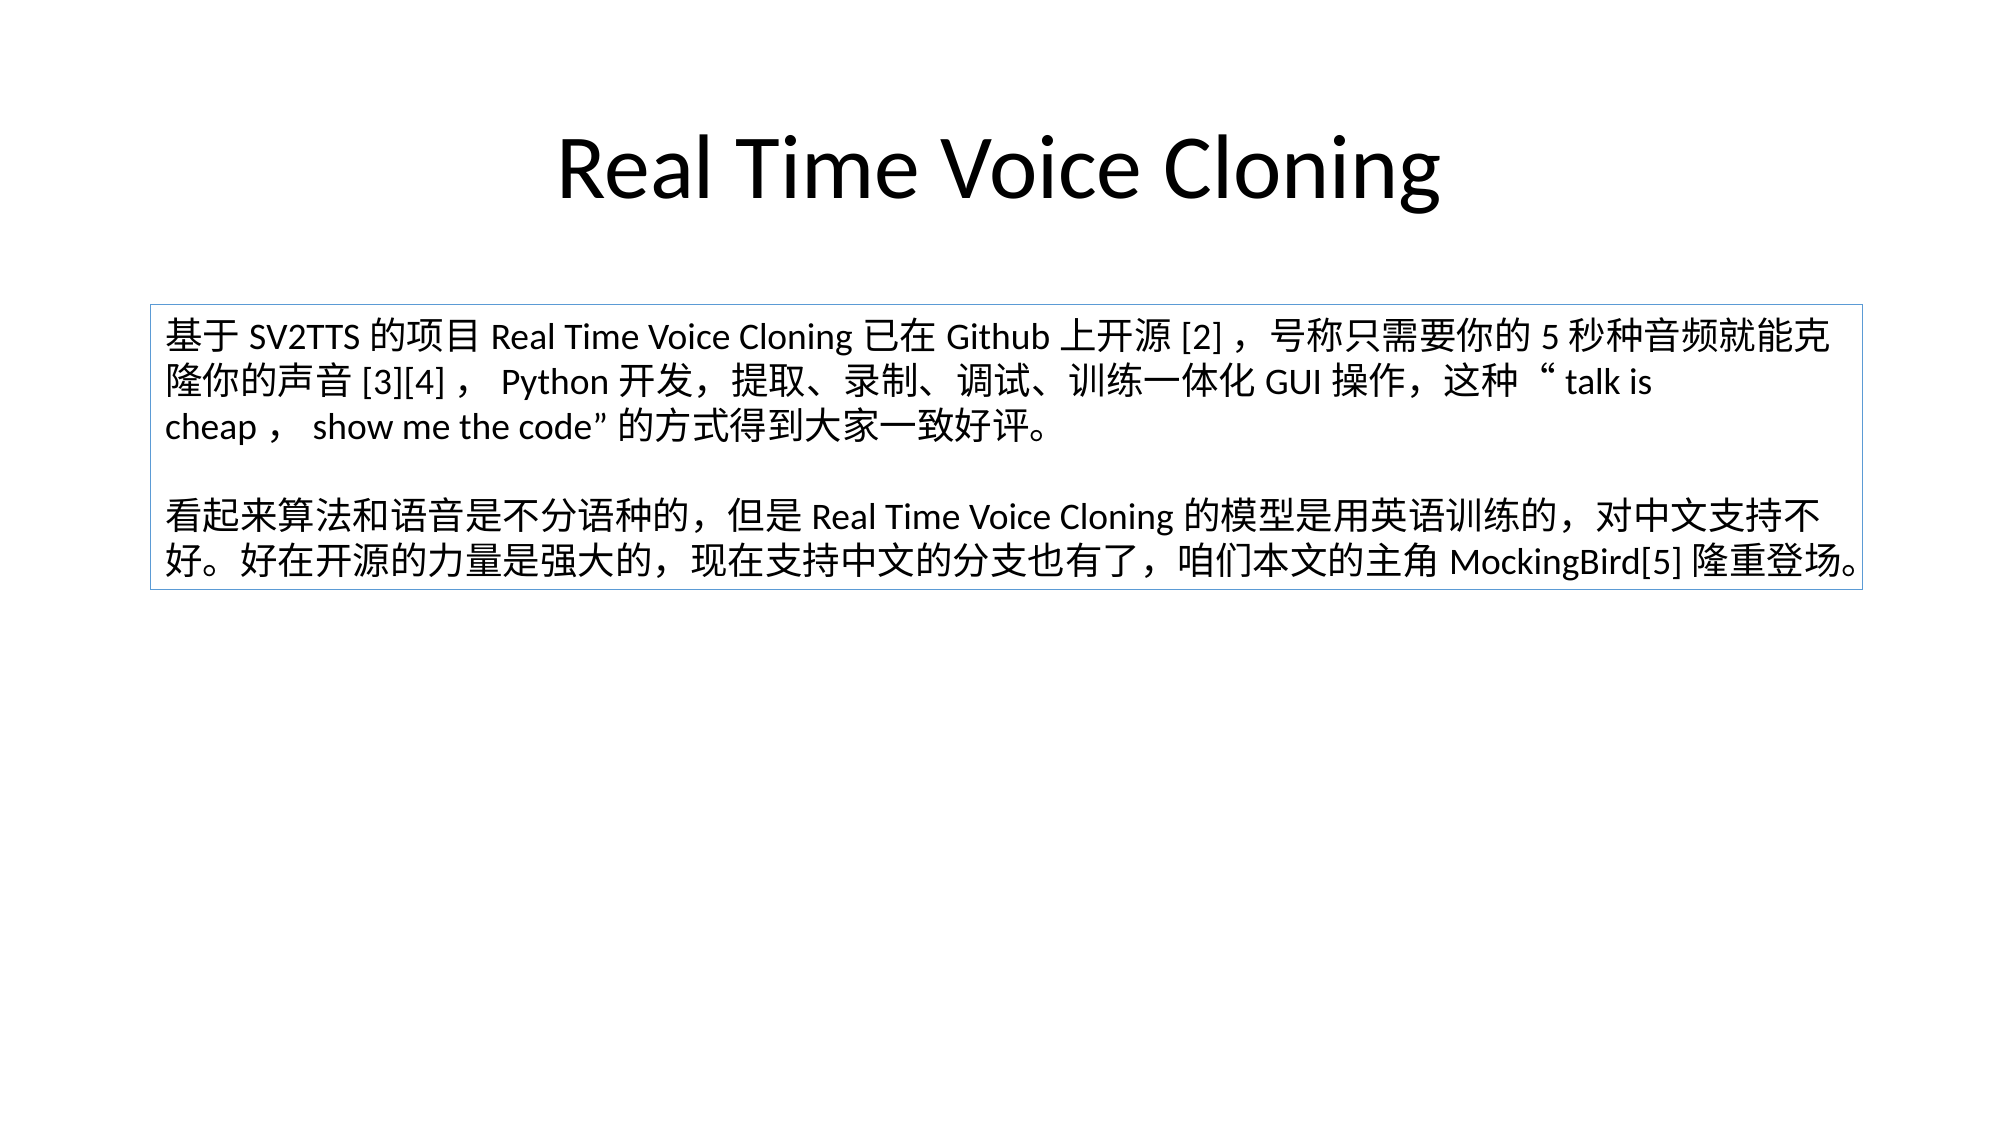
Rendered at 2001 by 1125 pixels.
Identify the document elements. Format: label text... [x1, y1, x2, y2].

text_box 基于SV2TTS的项目Real Time Voice Cloning已在Github上开源[2]，号称只需要你的5秒种音频就能克隆你的声音[3][4]，Python开发，提取、录制、调试、训练一体化GUI操作，这种“talk is cheap，show me the code”的方式得到大家一致好评。 看起来算法和语音是不分语种的，但是Real Time Voice Cloning的模型是用英语训练的，对中文支持不好。好在开源的力量是强大的，现在支持中文的分支也有了，咱们本文的主角MockingBird[5]隆重登场。 [150, 304, 1863, 590]
title Real Time Voice Cloning [137, 59, 1863, 278]
